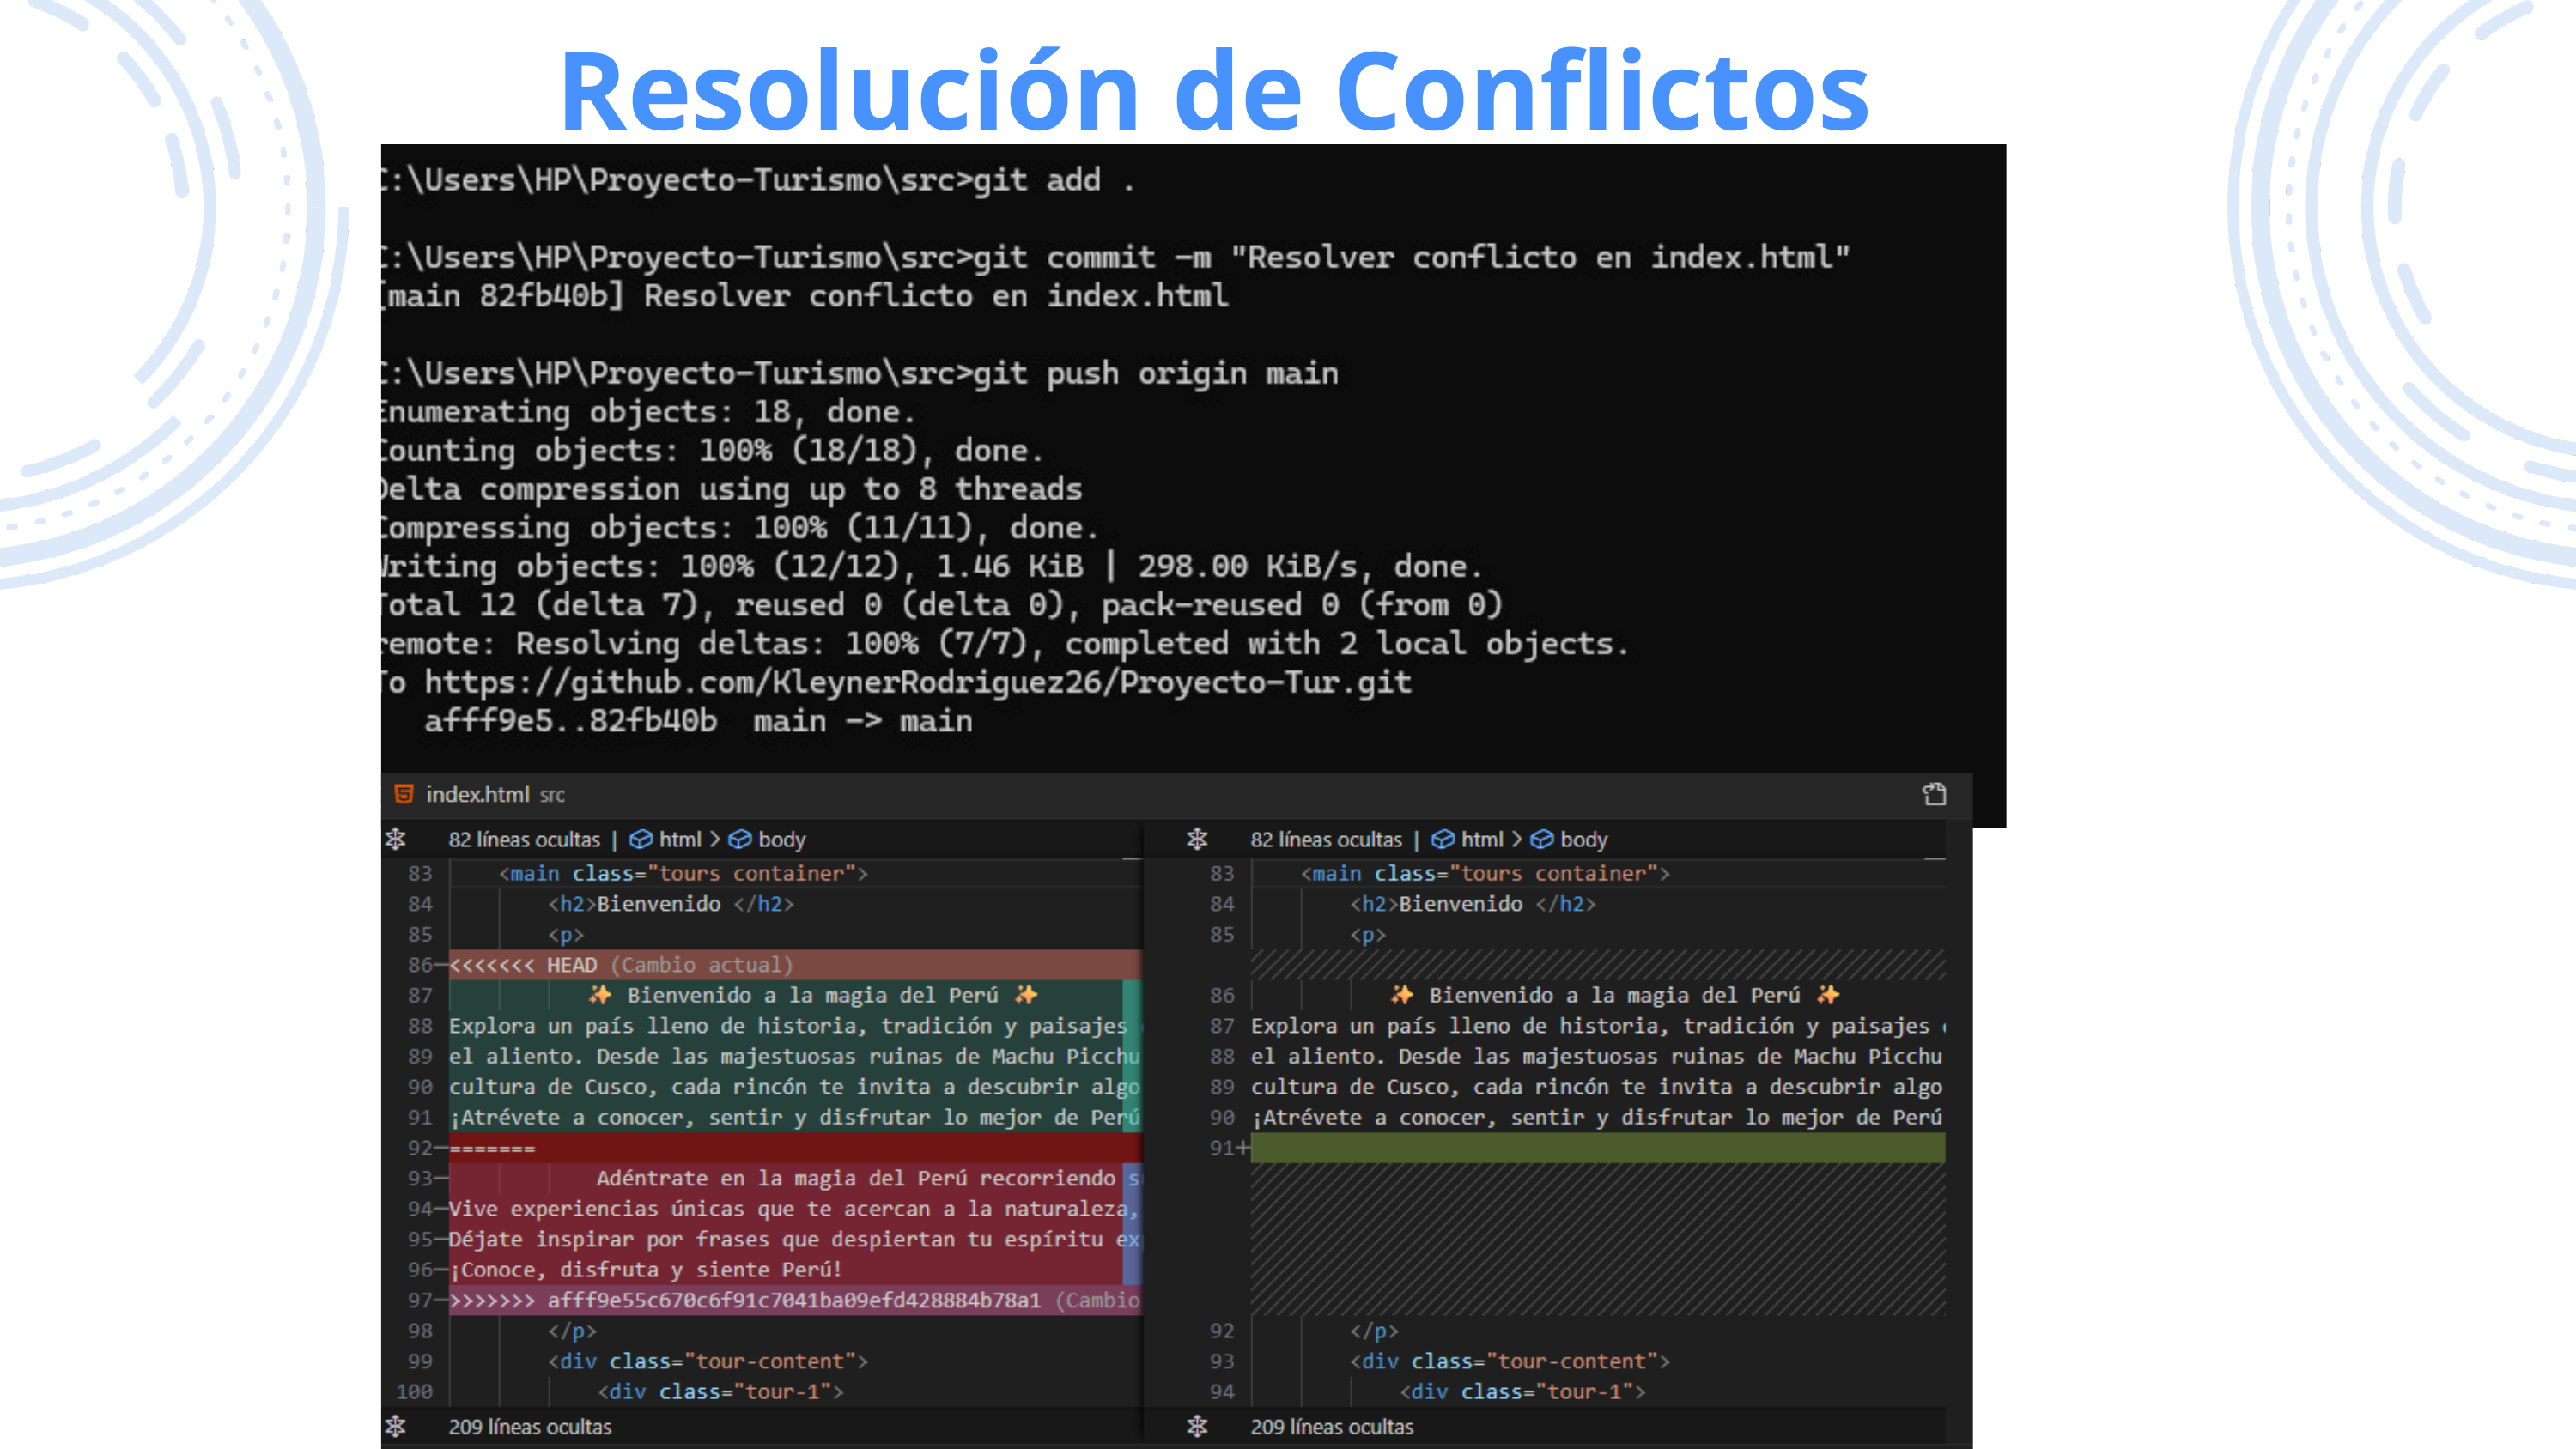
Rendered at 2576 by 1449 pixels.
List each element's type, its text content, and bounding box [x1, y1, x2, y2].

text_box Resolución de Conflictos [349, 0, 2107, 152]
text_box [380, 144, 2007, 828]
text_box [380, 773, 1973, 1449]
text_box [0, 0, 349, 591]
text_box [2227, 0, 2576, 591]
